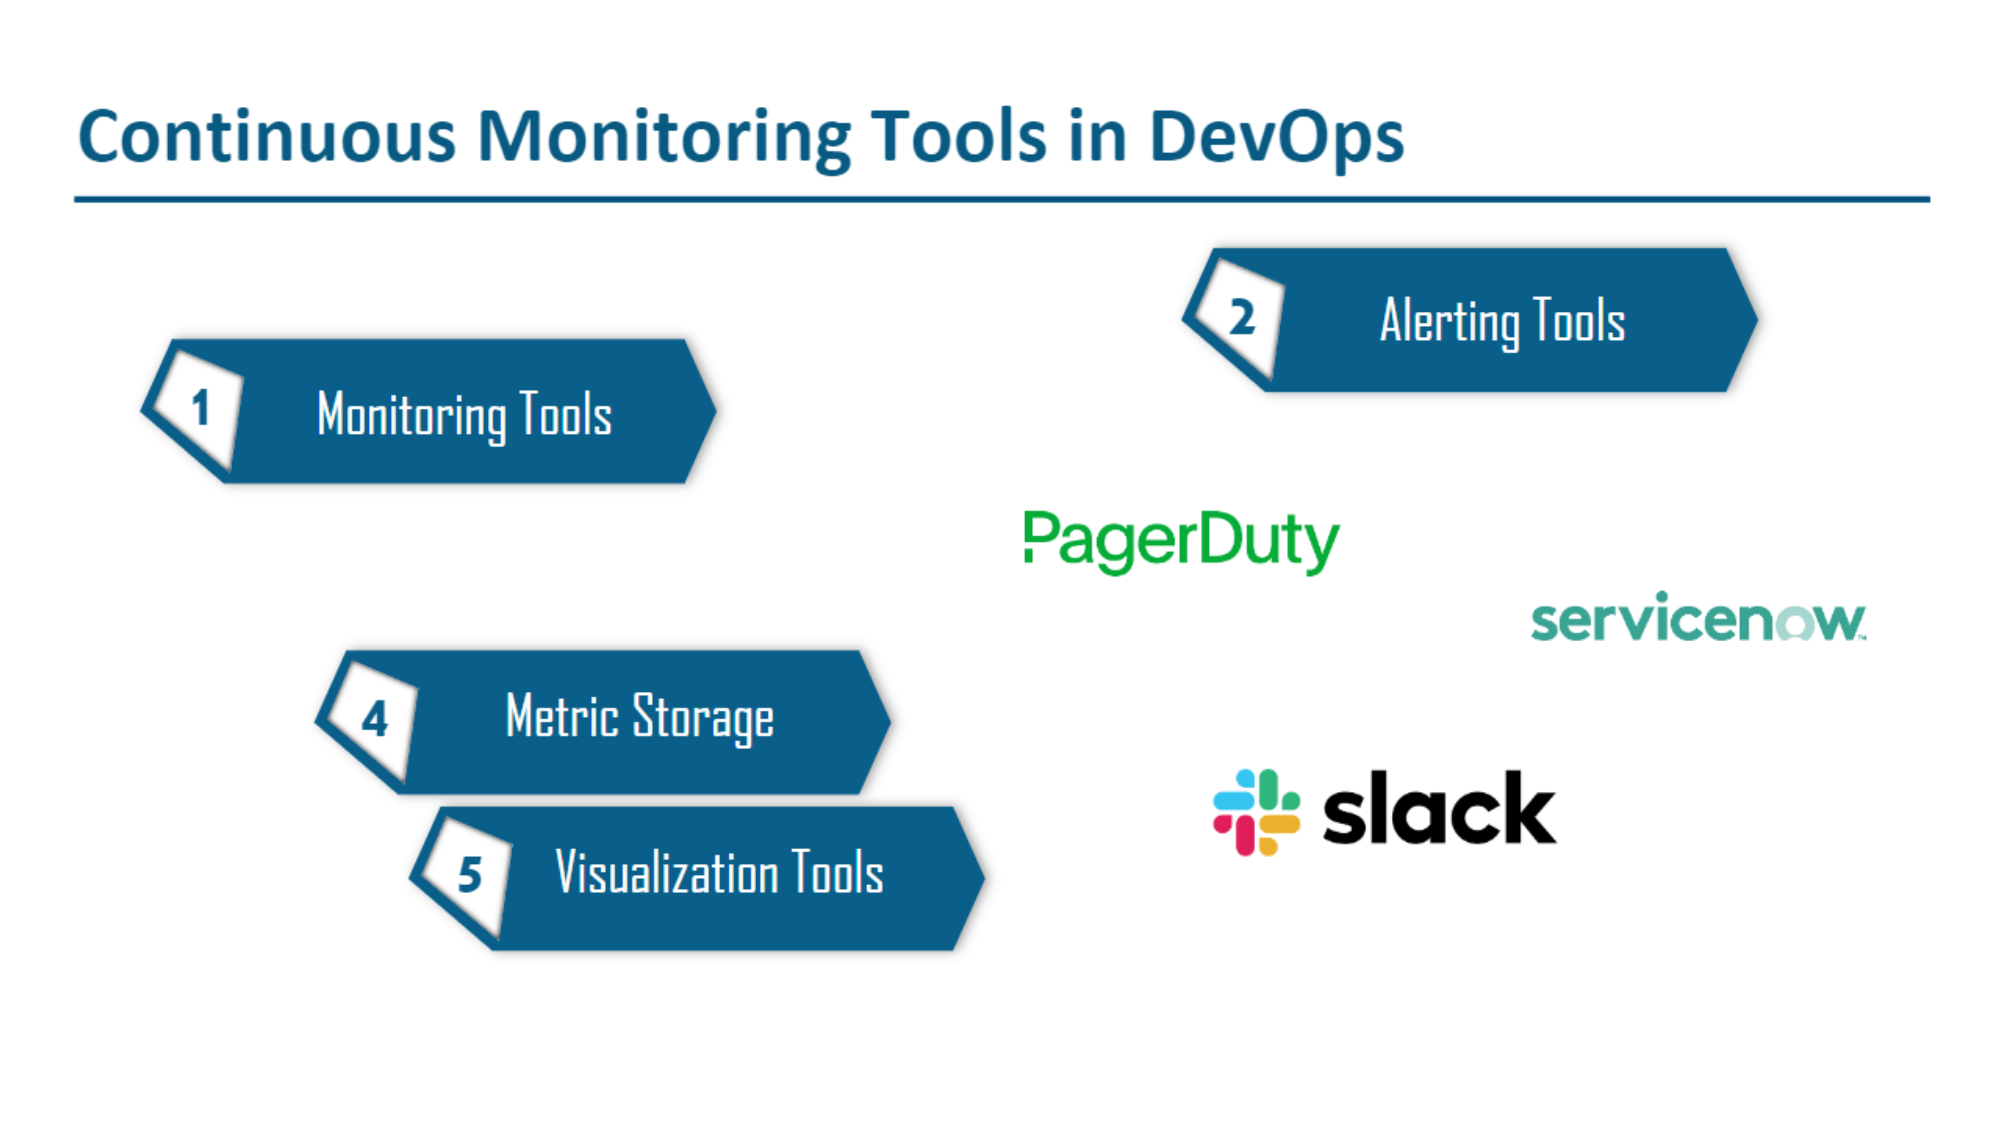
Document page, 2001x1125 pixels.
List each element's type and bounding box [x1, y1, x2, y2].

picture [24, 56, 1976, 1069]
